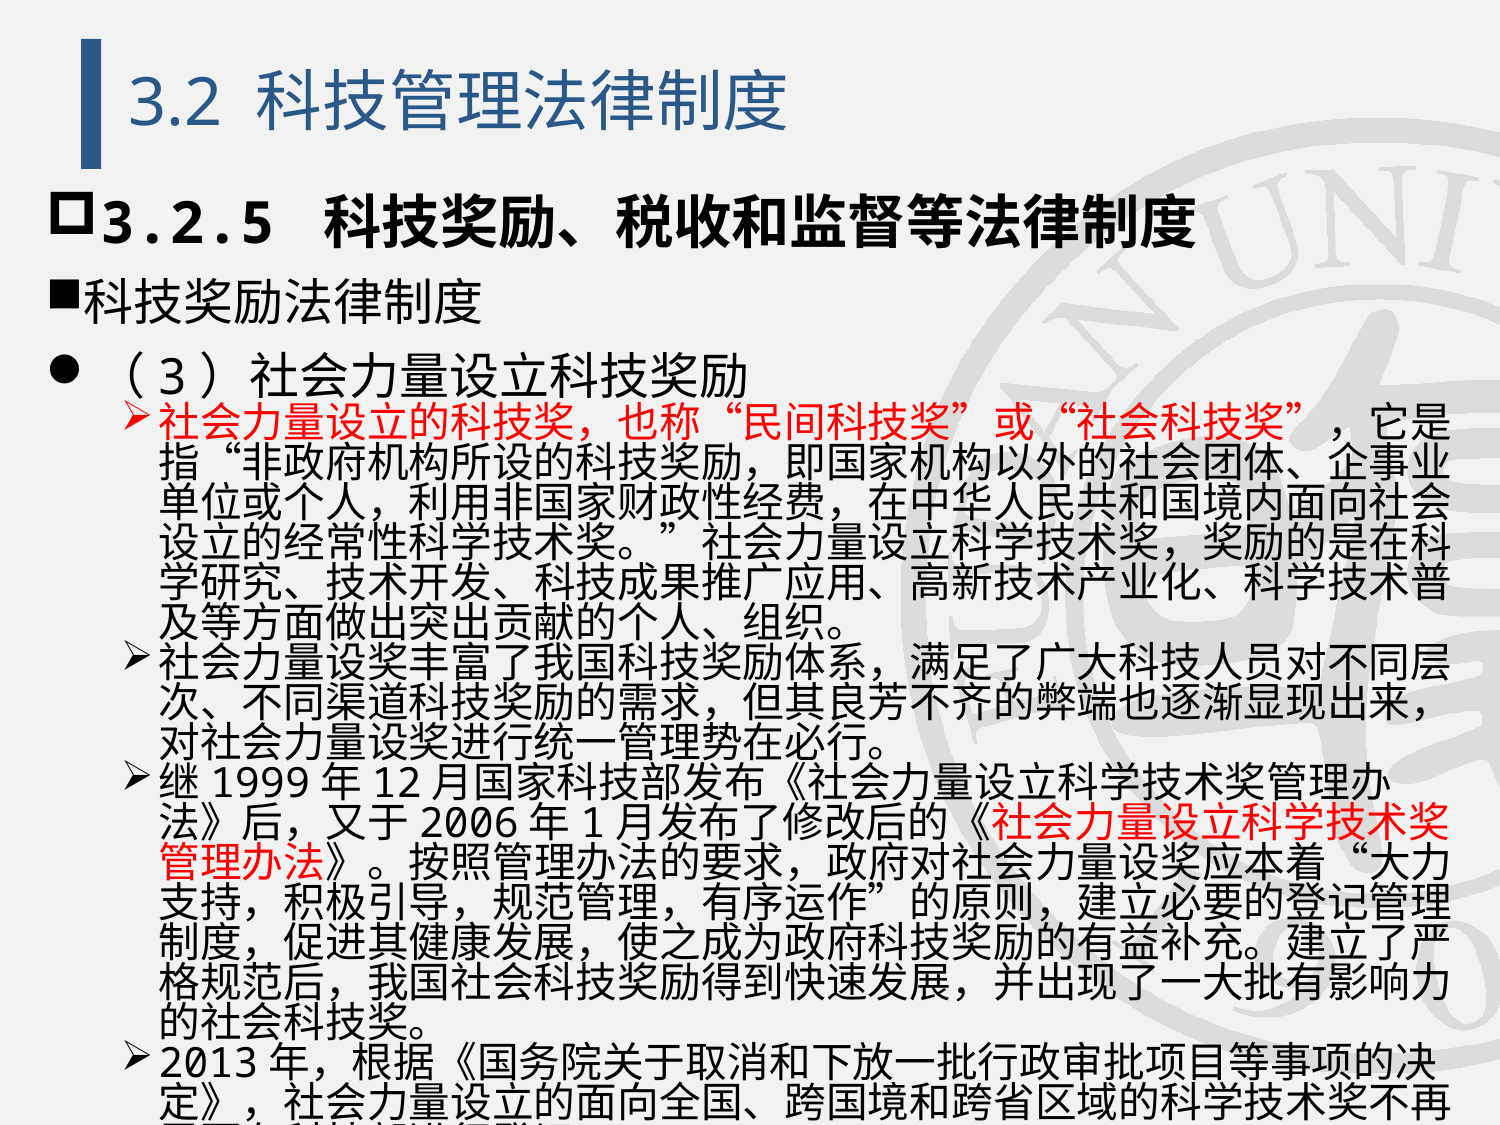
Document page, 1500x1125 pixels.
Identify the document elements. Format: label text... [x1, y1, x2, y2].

title 3.2 科技管理法律制度 [113, 49, 1387, 159]
list 3.2.5 科技奖励、税收和监督等法律制度 科技奖励法律制度 （3）社会力量设立科技奖励 社会力量设立的科技奖，也称“民间科技奖”或“社会科技奖”，它是指“非政府机构所设的科技奖励，即国家机构以外的社会团体、企事业单位或个人，利用非国家财政性经费，在中华人民共和国境内面向社会设立的经常性科学技术奖。”社会力量设立科学技术奖，奖励的是在科学研究、技术开发、科技成果推广应用、高新技术产业化、科学技术普及等方面做出突出贡献的个人、组织。 社会力量设奖丰富了我国科技奖励体系，满足了广大科技人员对不同层次、不同渠道科技奖励的需求，但其良芳不齐的弊端也逐渐显现出来，对社会力量设奖进行统一管理势在必行。 继1999年12月国家科技部发布《社会力量设立科学技术奖管理办法》后，又于2006年1月发布了修改后的《社会力量设立科学技术奖管理办法》。按照管理办法的要求，政府对社会力量设奖应本着“大力支持，积极引导，规范管理，有序运作”的原则，建立必要的登记管理制度，促进其健康发展，使之成为政府科技奖励的有益补充。建立了严格规范后，我国社会科技奖励得到快速发展，并出现了一大批有影响力的社会科技奖。 2013年，根据《国务院关于取消和下放一批行政审批项目等事项的决定》，社会力量设立的面向全国、跨国境和跨省区域的科学技术奖不再需要在科技部进行登记 [30, 185, 1482, 1014]
